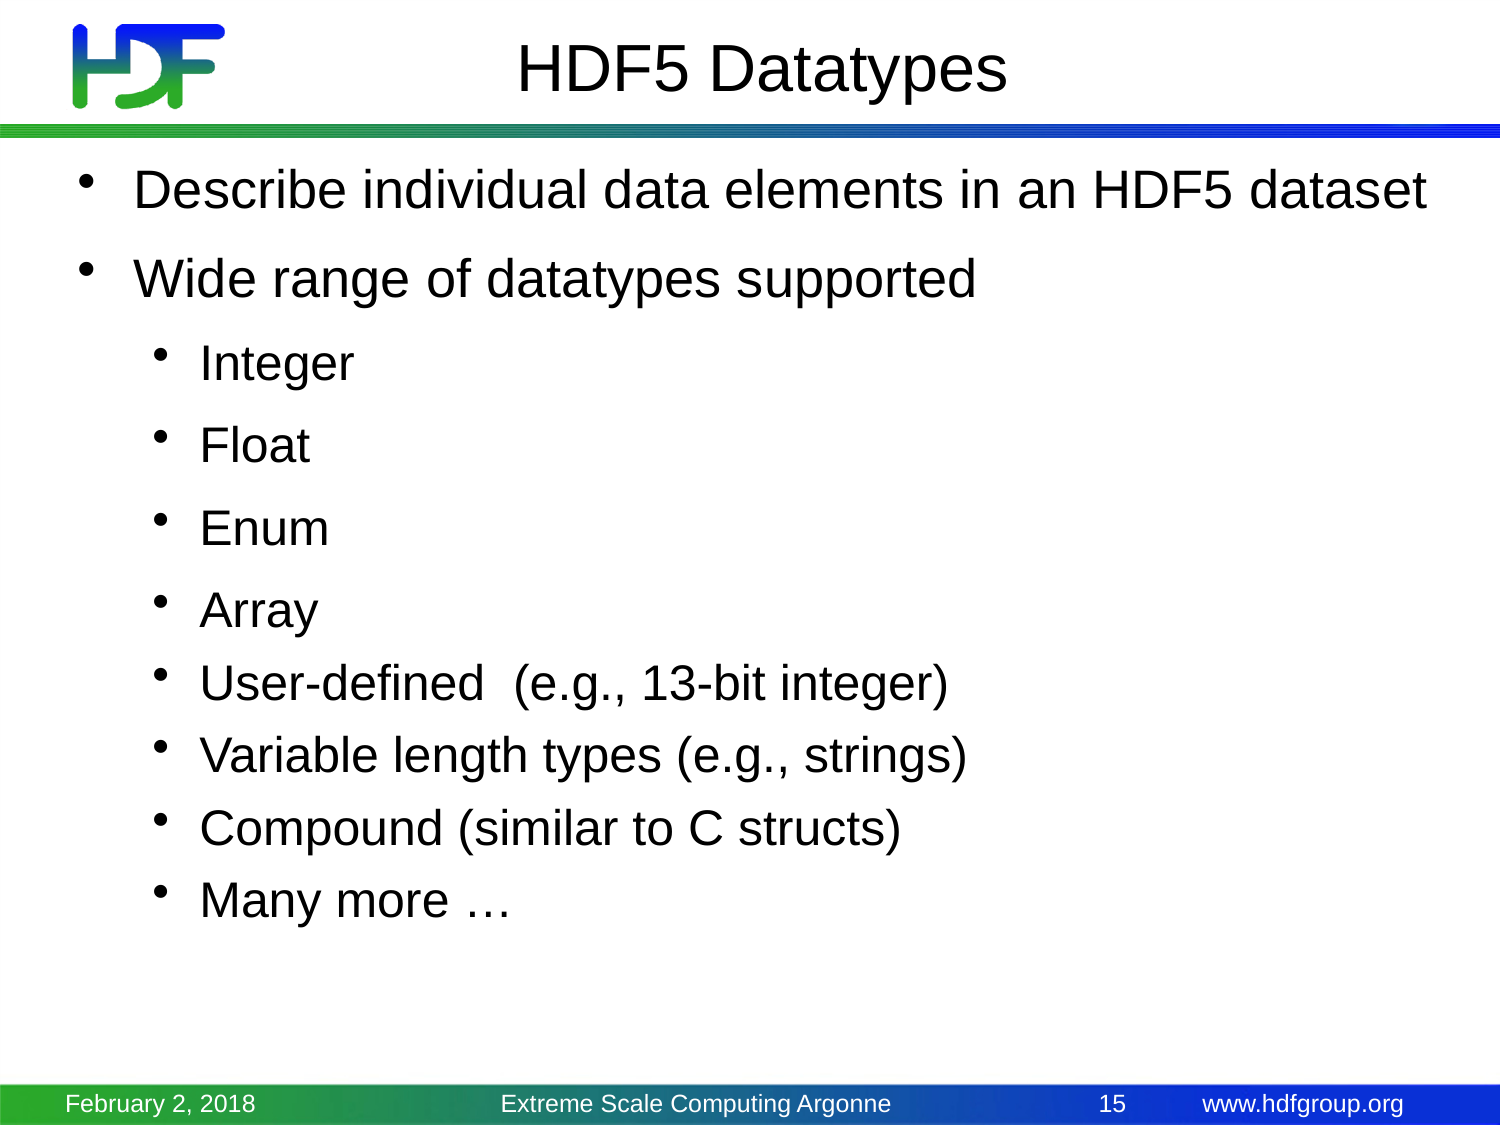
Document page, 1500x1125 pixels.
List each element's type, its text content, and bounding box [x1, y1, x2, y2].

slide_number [49, 1087, 375, 1125]
slide_number 15 [1049, 1087, 1176, 1125]
text_box Extreme Scale Computing Argonne [375, 1087, 1025, 1125]
picture [0, 0, 1500, 1125]
list Describe individual data elements in an HDF5 dataset Wide range of datatypes supported Integer Float Enum Array User-defined (e.g., 13-bit integer) Variable length types (e.g., strings) Compound (similar to C structs) Many more … [62, 147, 1450, 1073]
title HDF5 Datatypes [187, 24, 1338, 113]
